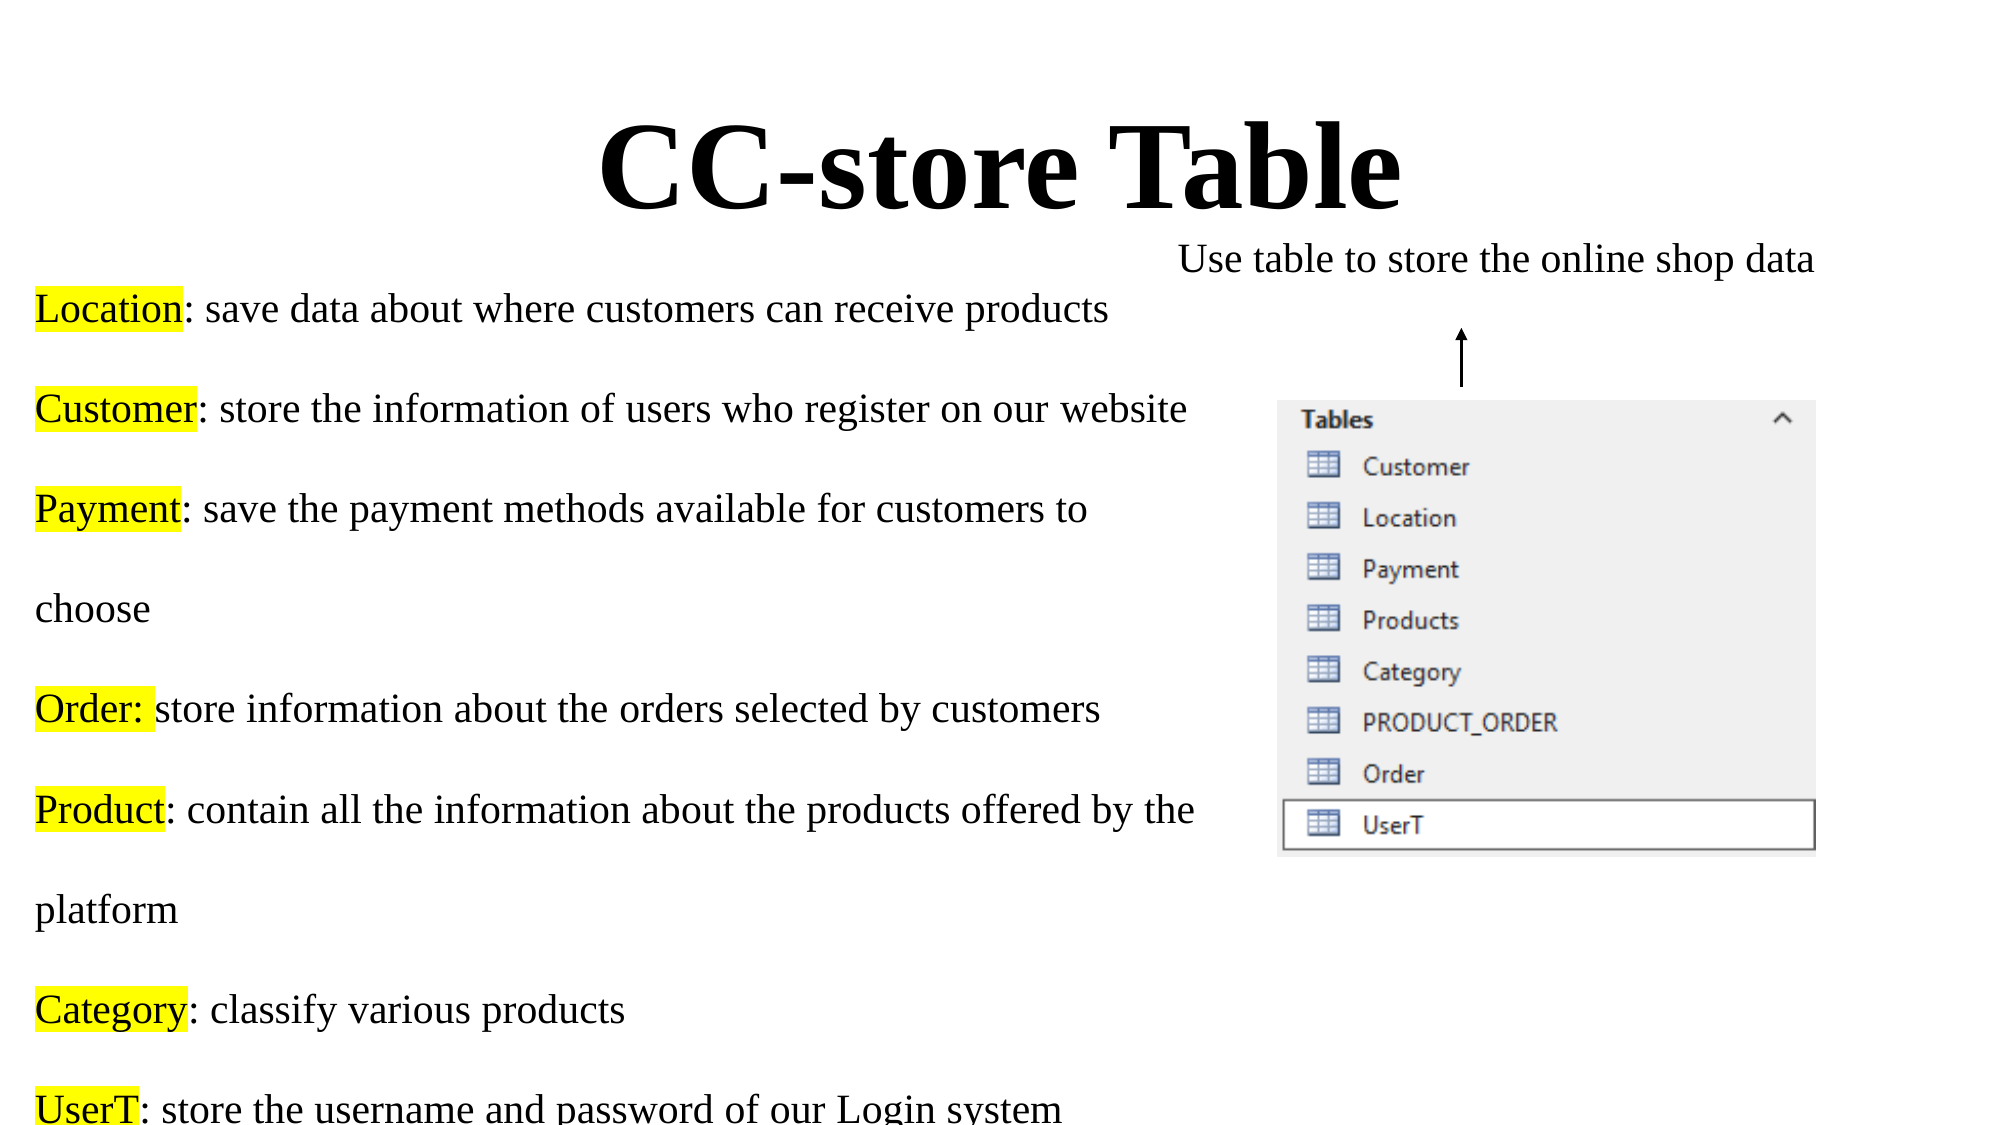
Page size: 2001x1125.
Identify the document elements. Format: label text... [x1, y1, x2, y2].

title CC-store Table [137, 59, 1863, 223]
text_box Use table to store the online shop data [1231, 223, 1863, 289]
text_box Location: save data about where customers can receive products Customer: store the information of users who register on our website Payment: save the payment methods available for customers to choose Order: store information about the orders selected by customers Product: contain all the information about the products offered by the platform Category: classify various products UserT: store the username and password of our Login system [20, 223, 1231, 1125]
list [1277, 399, 1816, 857]
